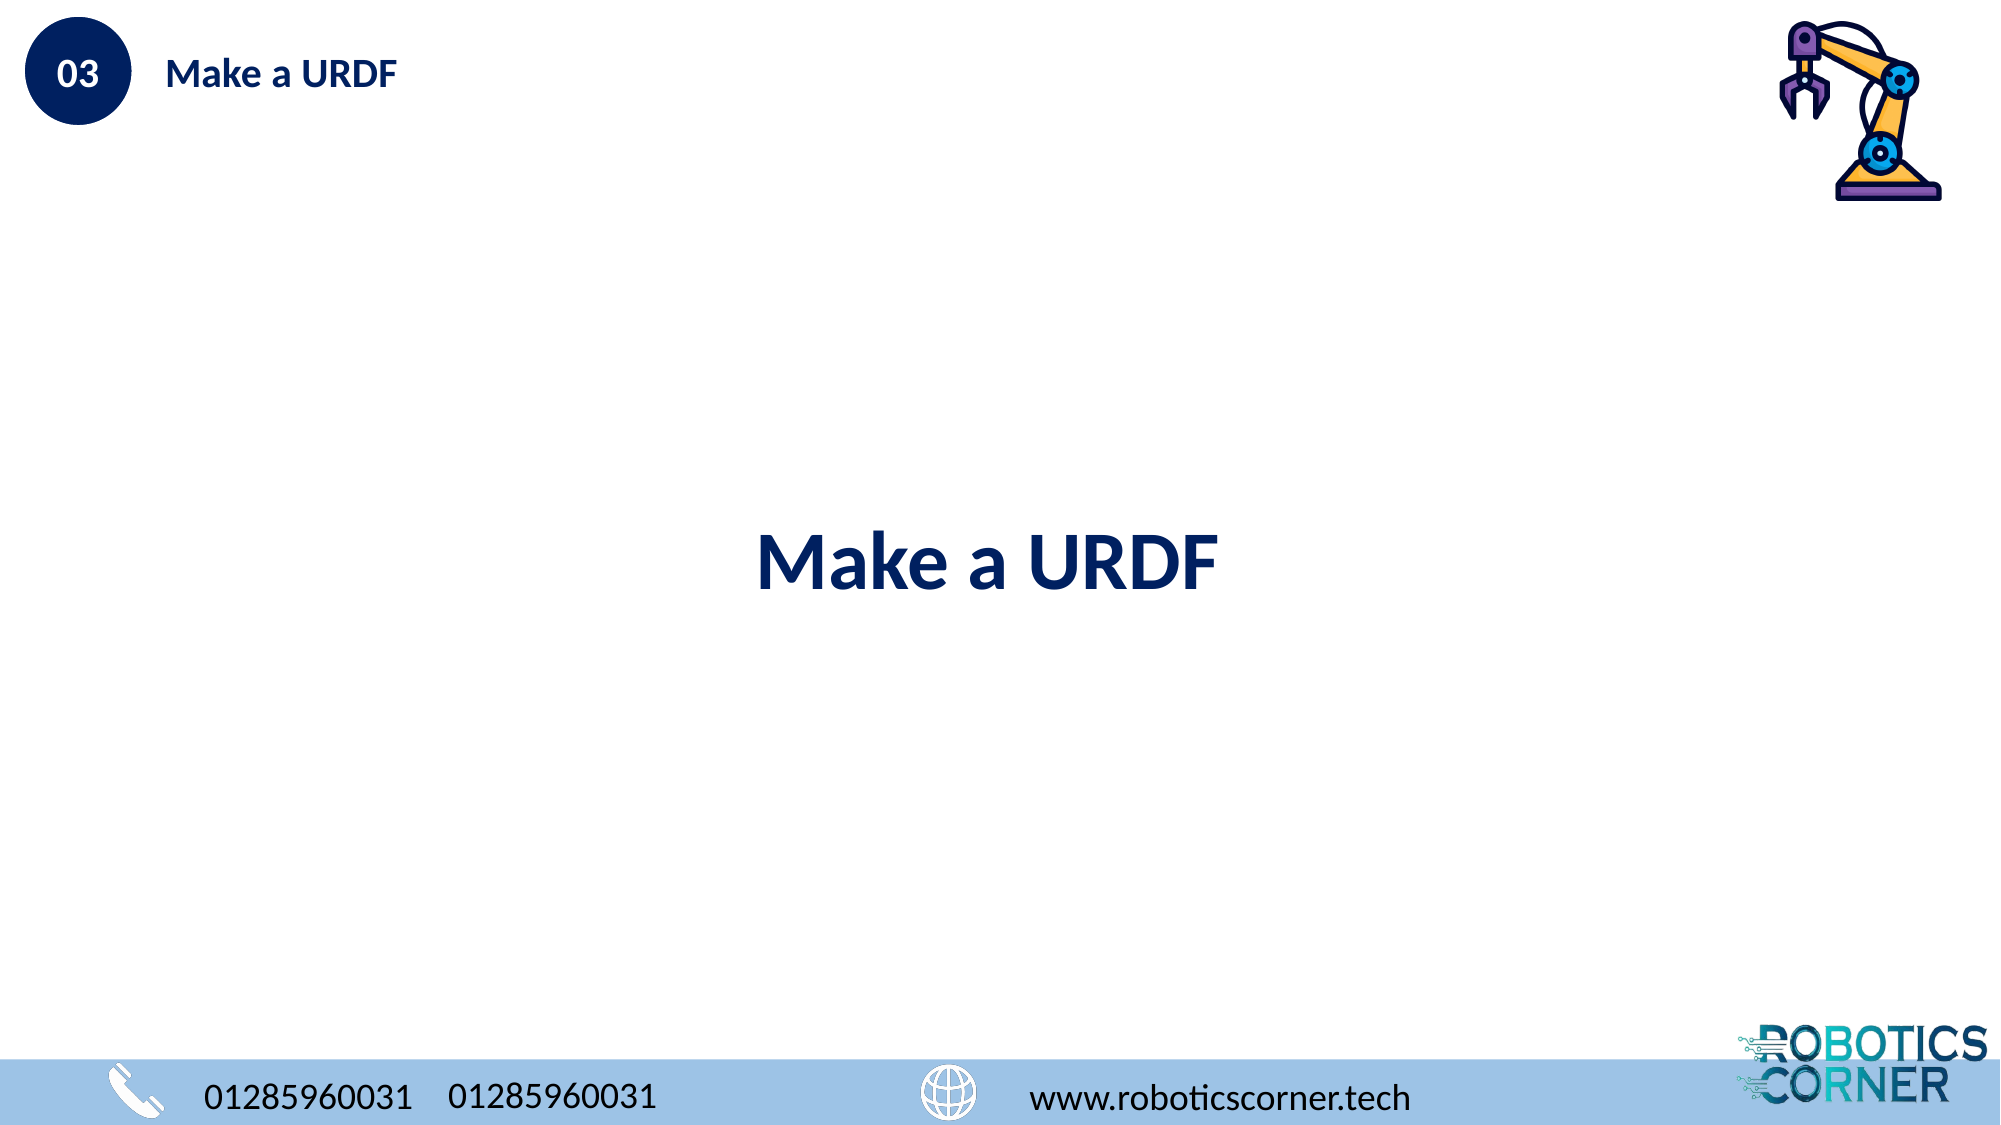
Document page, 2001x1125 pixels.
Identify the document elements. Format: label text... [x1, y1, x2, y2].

text_box [0, 1058, 1723, 1125]
picture [1771, 21, 1950, 201]
text_box 03 [21, 13, 135, 129]
text_box 01285960031 [189, 1064, 440, 1125]
picture [1723, 923, 1996, 1125]
picture [915, 1059, 981, 1125]
picture [103, 1057, 170, 1124]
text_box Make a URDF [150, 38, 622, 103]
text_box 01285960031 [433, 1063, 684, 1124]
text_box www.roboticscorner.tech [1014, 1065, 1430, 1125]
title Make a URDF [740, 478, 1260, 647]
text_box [1996, 1058, 2000, 1125]
